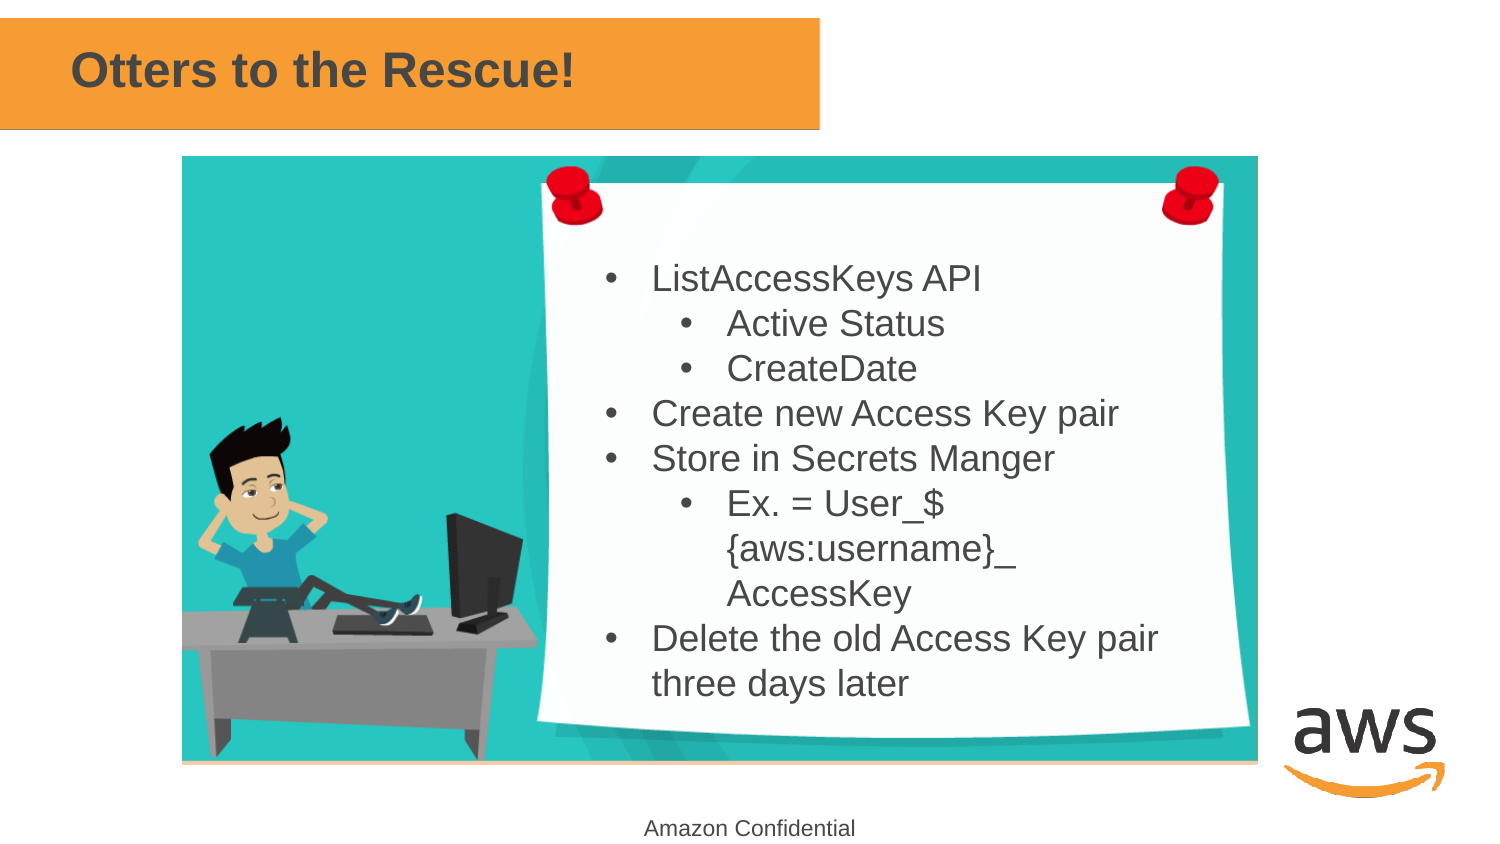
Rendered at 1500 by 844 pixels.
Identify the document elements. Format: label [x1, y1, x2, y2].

picture [182, 155, 1258, 765]
picture [1284, 708, 1445, 799]
picture [0, 18, 821, 131]
